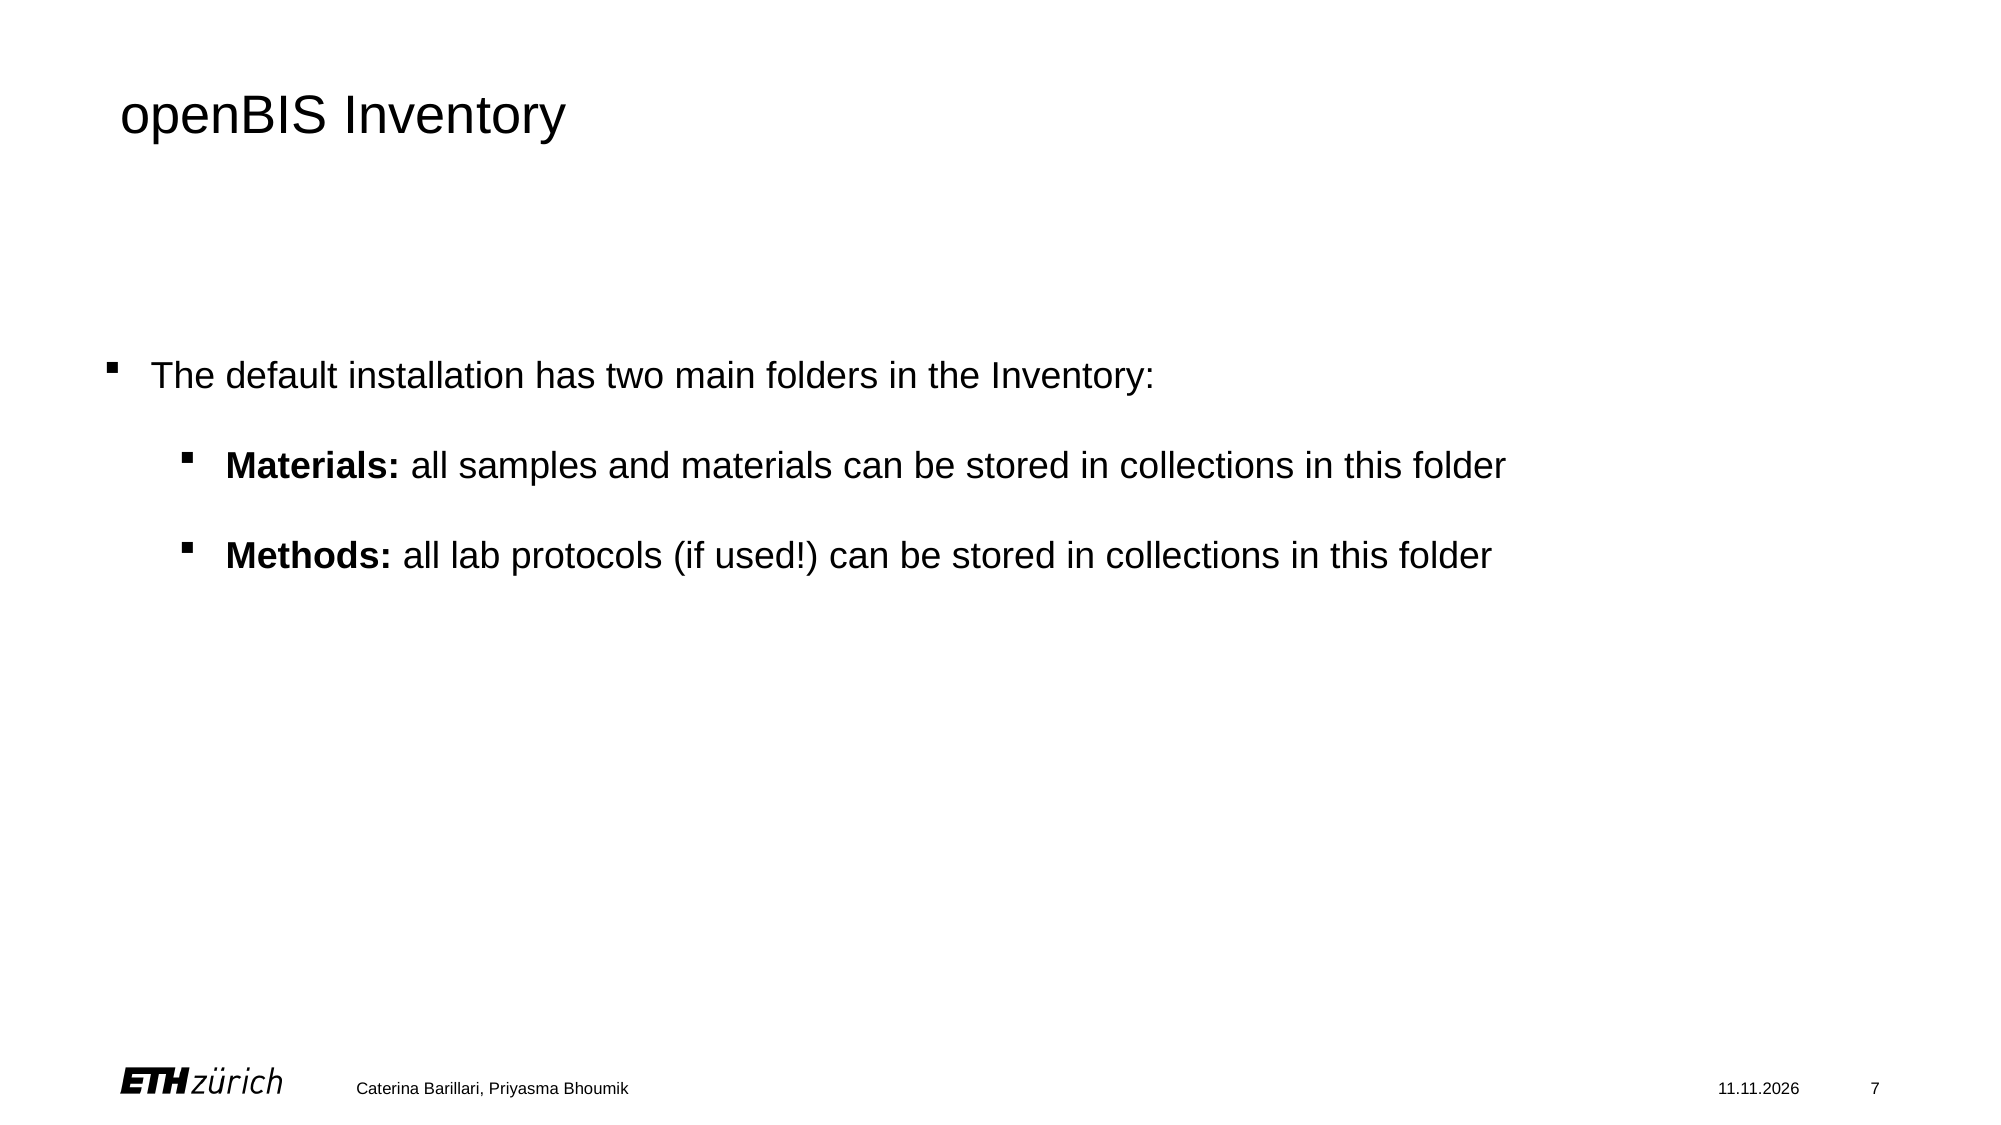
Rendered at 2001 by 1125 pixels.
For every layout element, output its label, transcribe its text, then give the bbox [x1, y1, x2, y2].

title openBIS Inventory [120, 42, 1880, 191]
footer Caterina Barillari, Priyasma Bhoumik [356, 1069, 1243, 1106]
slide_number 7 [1827, 1069, 1880, 1106]
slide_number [1718, 1069, 1819, 1106]
picture [120, 1067, 282, 1094]
text_box The default installation has two main folders in the Inventory: Materials: all samples and materials can be stored in collections in this folder Methods: all lab protocols (if used!) can be stored in collections in this folder [88, 343, 1894, 583]
